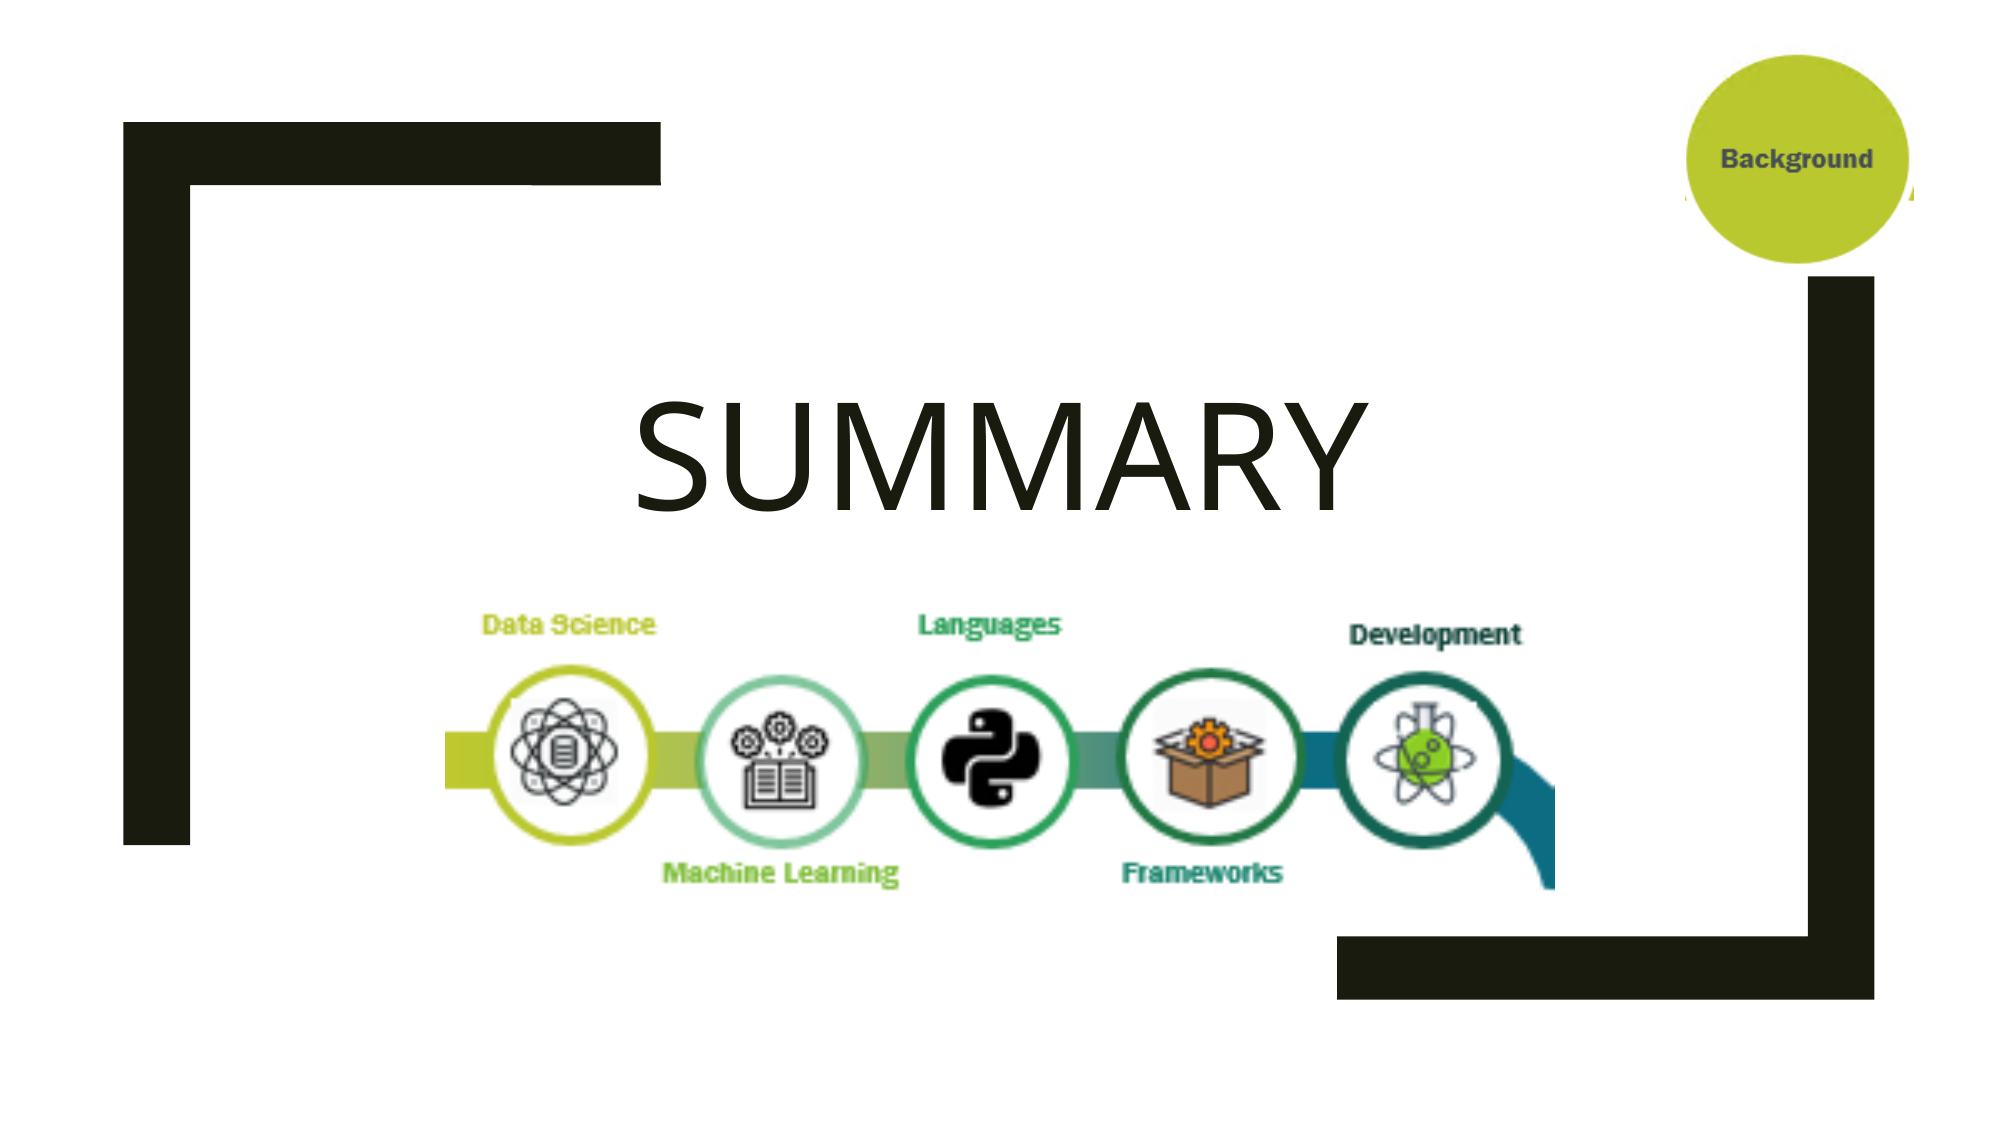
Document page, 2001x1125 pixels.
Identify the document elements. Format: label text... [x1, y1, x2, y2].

title Summary [314, 205, 1686, 550]
picture [445, 582, 1555, 894]
picture [1685, 41, 1914, 267]
